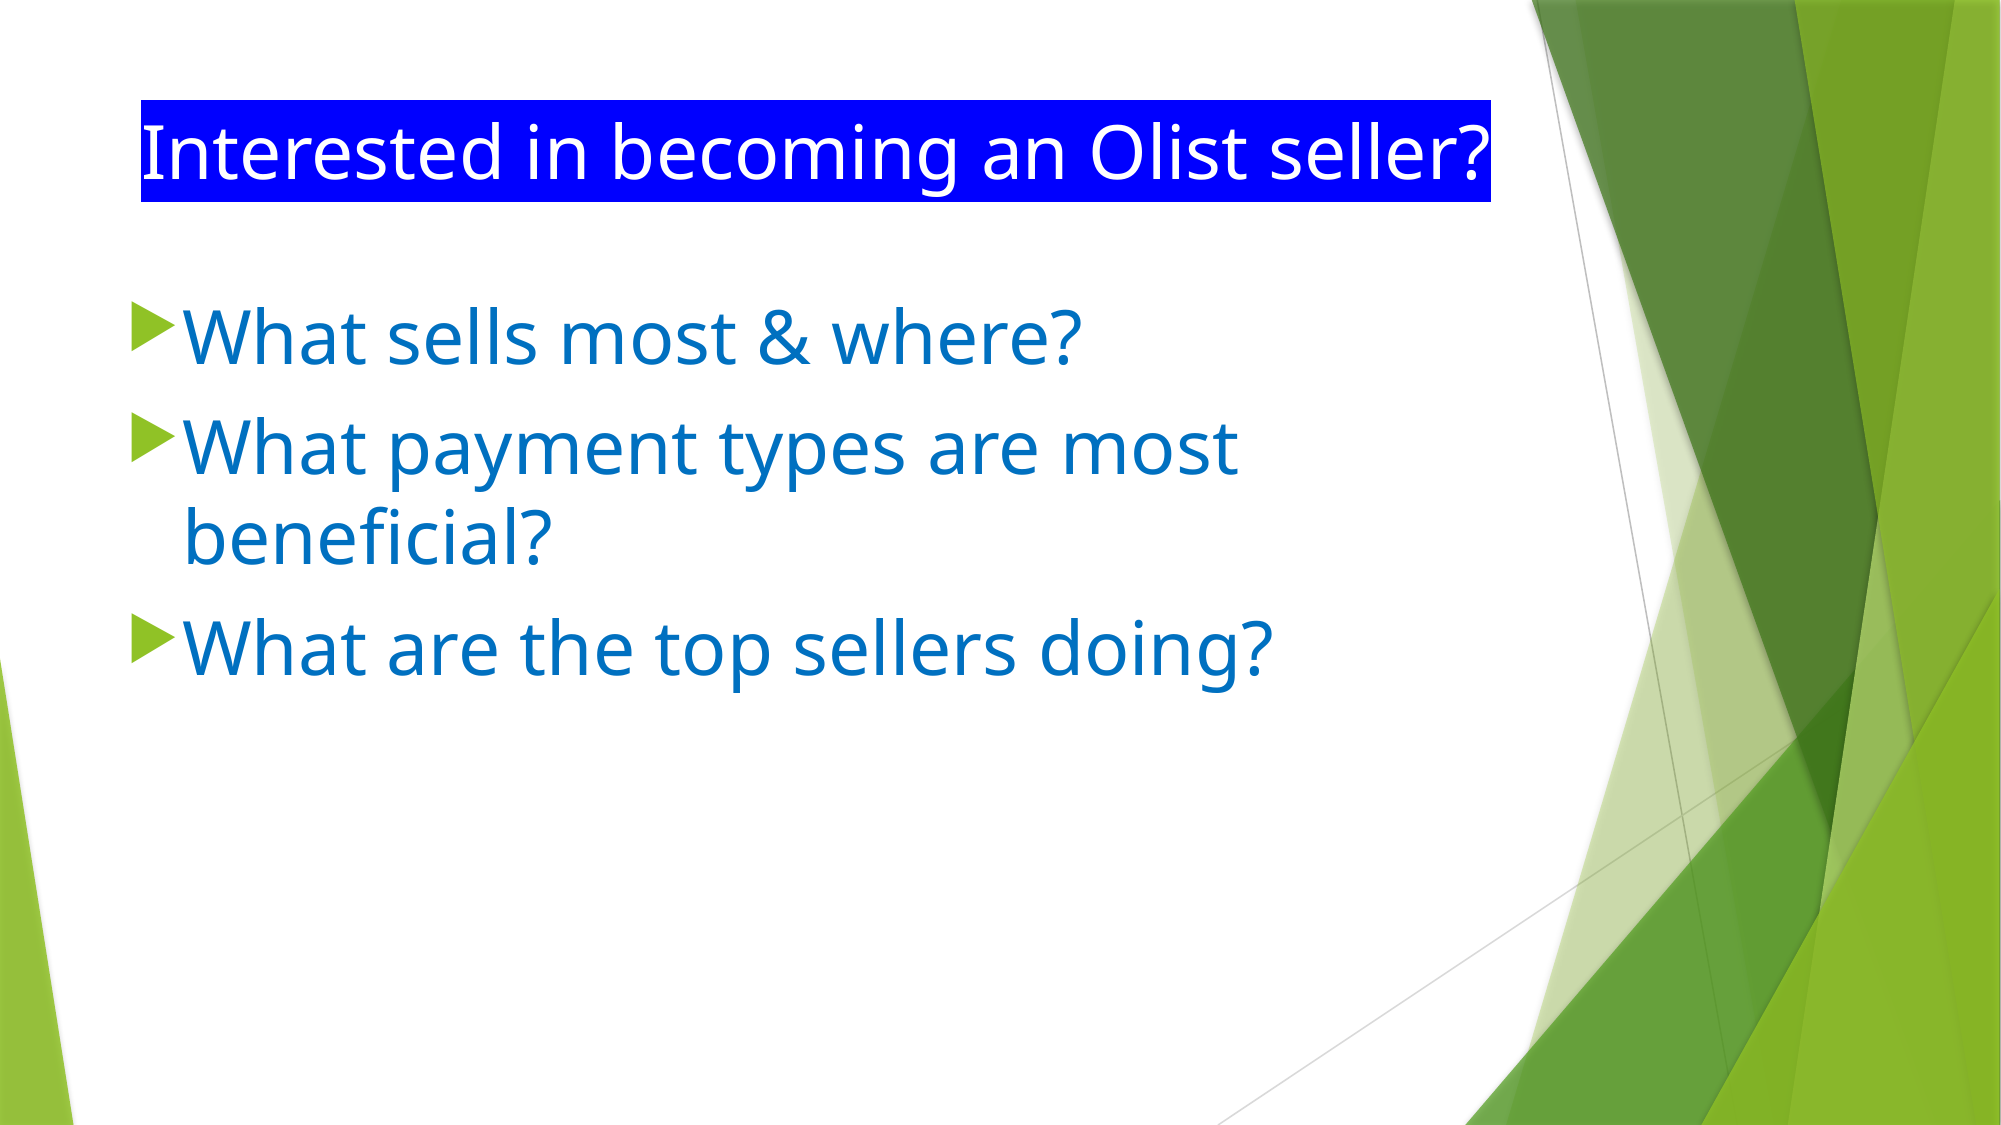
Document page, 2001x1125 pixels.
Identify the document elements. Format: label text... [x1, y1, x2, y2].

title Interested in becoming an Olist seller? [111, 97, 1522, 236]
list What sells most & where? What payment types are most beneficial? What are the top sellers doing? [111, 281, 1522, 756]
